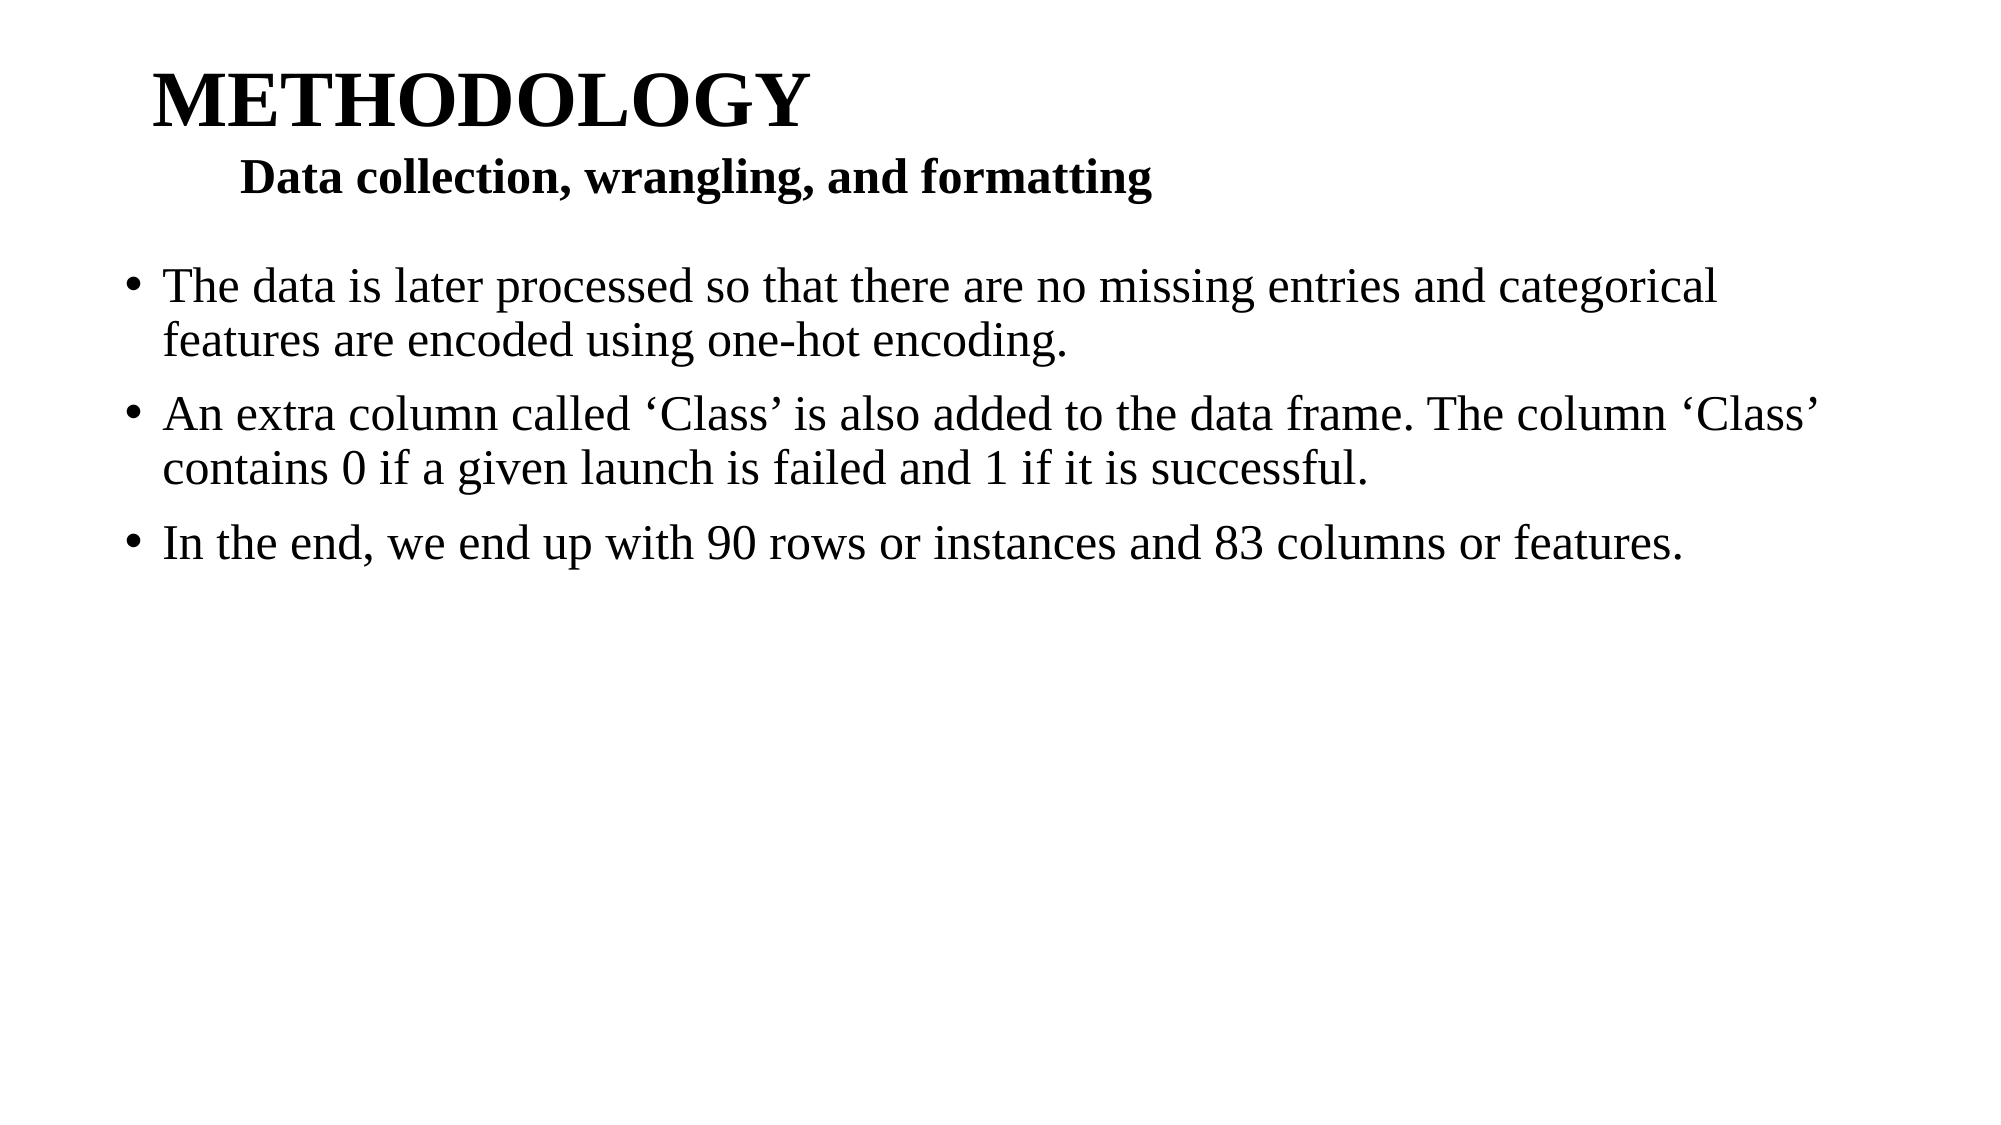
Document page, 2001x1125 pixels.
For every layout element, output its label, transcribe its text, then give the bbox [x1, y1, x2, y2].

title Outline [109, 21, 1705, 251]
list The data is later processed so that there are no missing entries and categorical features are encoded using one-hot encoding. An extra column called ‘Class’ is also added to the data frame. The column ‘Class’ contains 0 if a given launch is failed and 1 if it is successful. In the end, we end up with 90 rows or instances and 83 columns or features. [109, 251, 1835, 616]
text_box METHODOLOGY Data collection, wrangling, and formatting [137, 49, 2000, 213]
